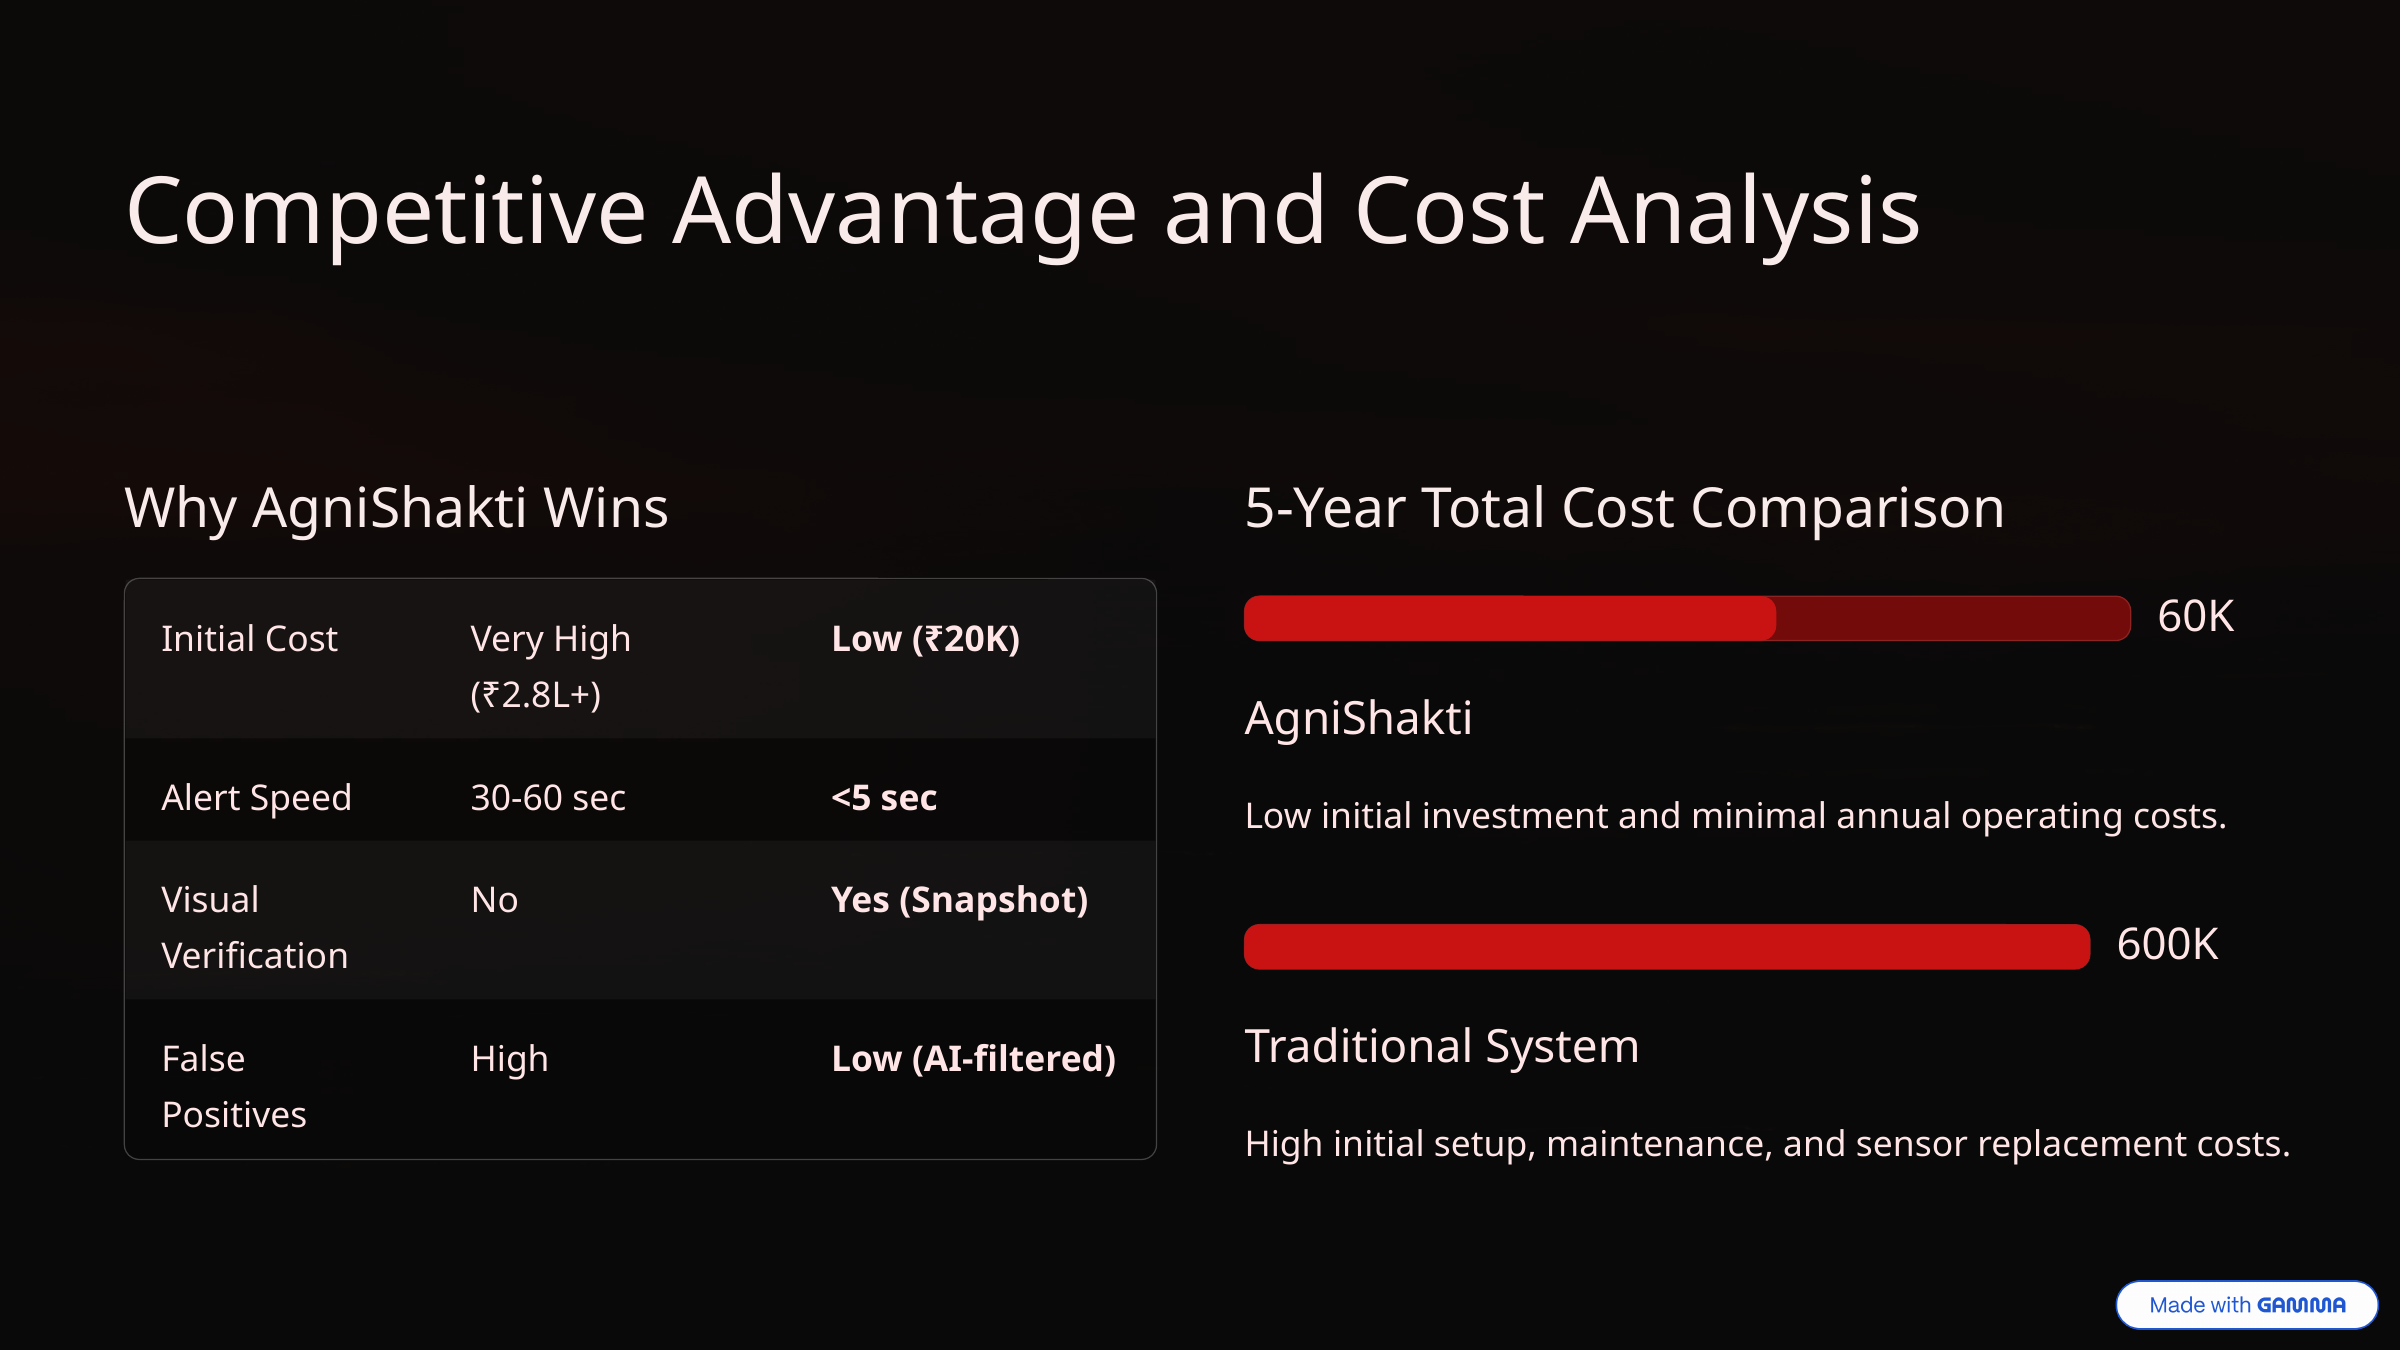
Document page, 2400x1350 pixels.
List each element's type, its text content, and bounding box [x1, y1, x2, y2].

text_box Low (AI-filtered) [831, 1021, 1120, 1136]
text_box [125, 579, 1156, 738]
text_box [125, 999, 1156, 1159]
text_box Very High (₹2.8L+) [470, 602, 759, 716]
text_box [125, 840, 1156, 999]
text_box [1244, 596, 1777, 641]
text_box 30-60 sec [470, 761, 759, 818]
text_box Alert Speed [161, 761, 399, 818]
text_box 5-Year Total Cost Comparison [1244, 468, 2262, 539]
text_box 600K [2116, 924, 2277, 969]
text_box [125, 738, 1156, 840]
text_box High initial setup, maintenance, and sensor replacement costs. [1244, 1107, 2277, 1165]
text_box Low (₹20K) [831, 602, 1120, 660]
text_box No [470, 863, 759, 920]
text_box False Positives [161, 1021, 399, 1136]
text_box Traditional System [1244, 1013, 1782, 1072]
text_box Initial Cost [161, 602, 399, 660]
text_box Competitive Advantage and Cost Analysis [124, 145, 2276, 380]
picture [2106, 1271, 2389, 1339]
text_box AgniShakti [1244, 684, 1713, 744]
text_box Why AgniShakti Wins [124, 468, 822, 539]
text_box 60K [2157, 596, 2277, 641]
text_box [1244, 924, 2090, 970]
text_box Yes (Snapshot) [831, 863, 1120, 920]
text_box Low initial investment and minimal annual operating costs. [1244, 778, 2277, 836]
text_box [1766, 596, 2131, 641]
text_box <5 sec [831, 761, 1120, 818]
text_box High [470, 1022, 759, 1079]
text_box Visual Verification [161, 863, 399, 977]
